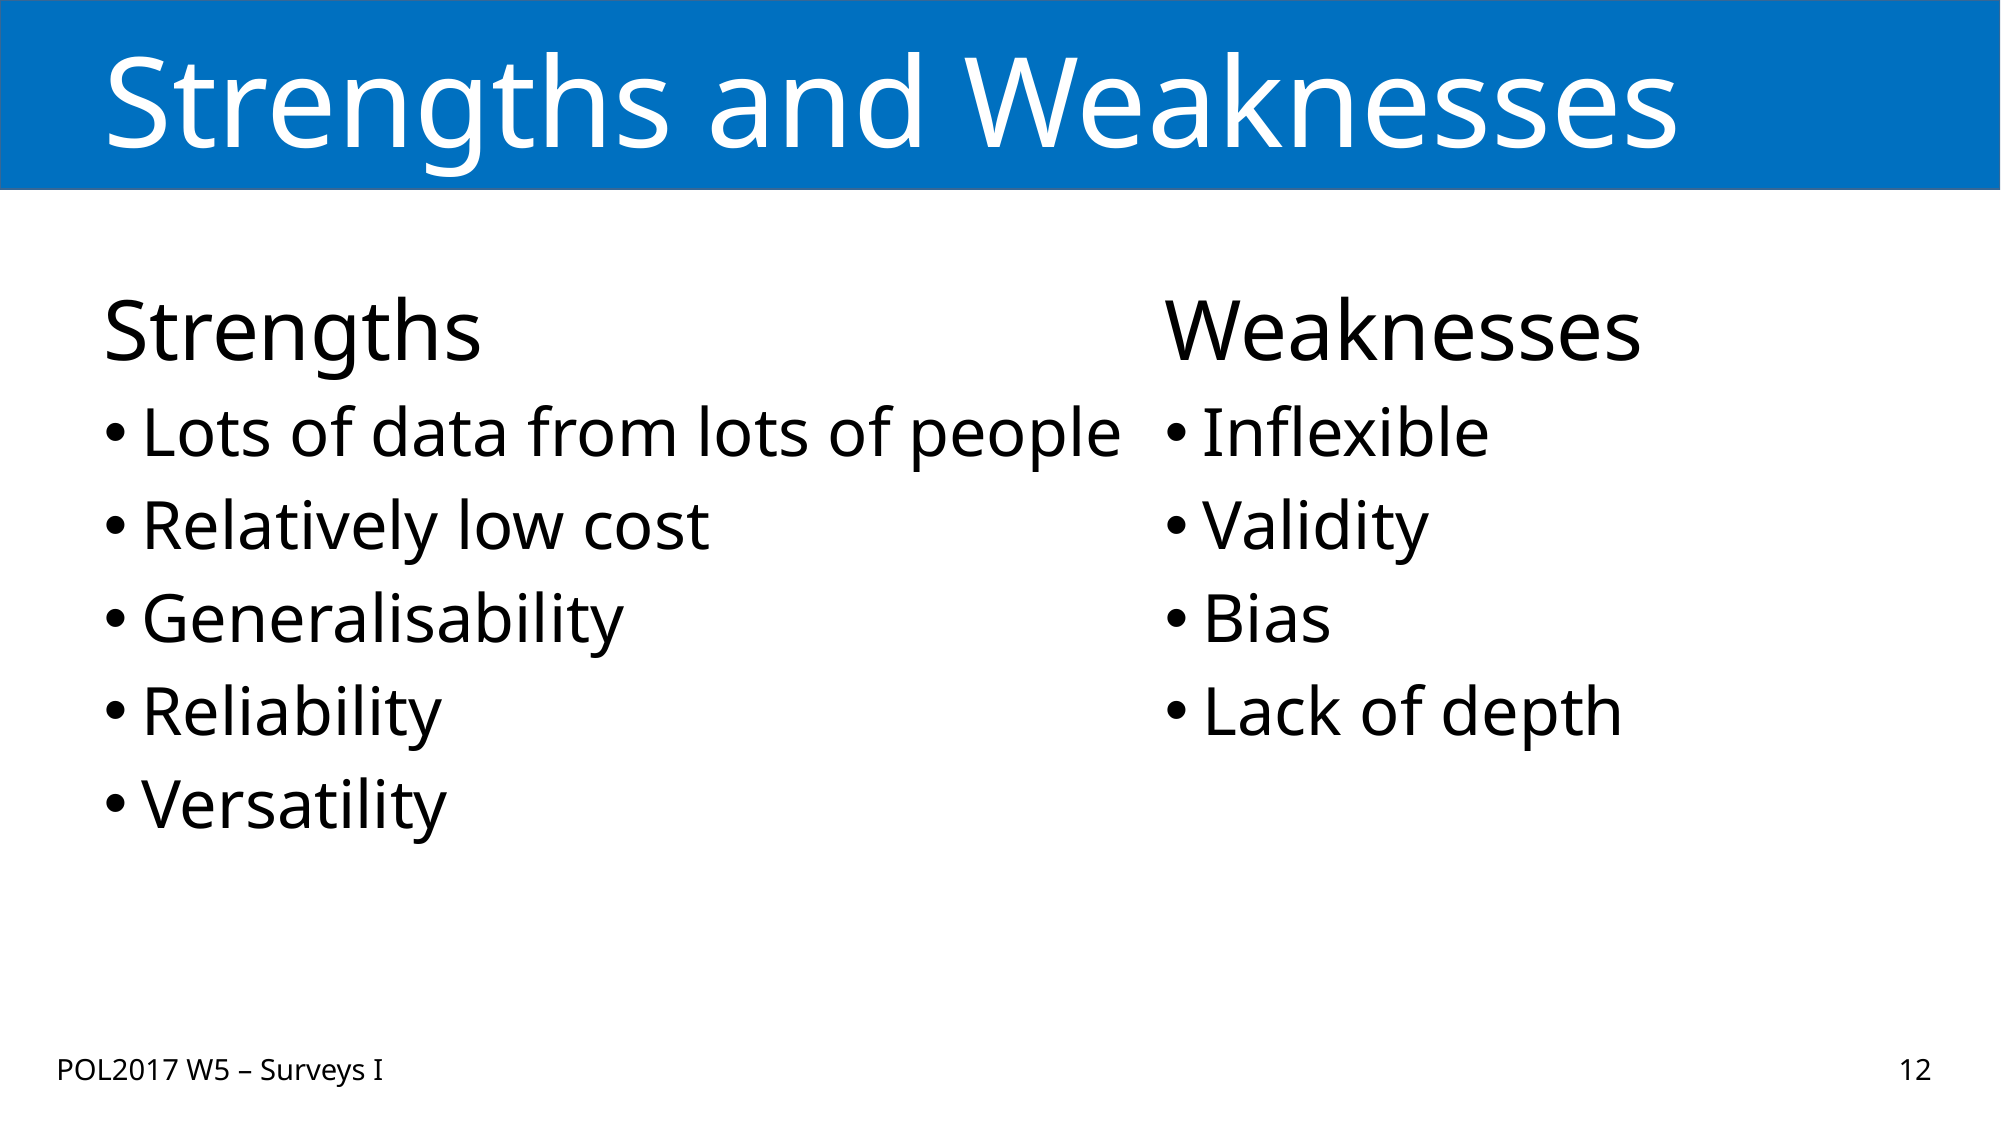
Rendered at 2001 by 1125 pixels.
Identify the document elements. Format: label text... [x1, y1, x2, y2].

list Weaknesses Inflexible Validity Bias Lack of depth [1149, 281, 2000, 995]
footer POL2017 W5 – Surveys I [41, 1043, 675, 1104]
slide_number 12 [1524, 1043, 1947, 1104]
title Strengths and Weaknesses [88, 31, 1912, 182]
list Strengths Lots of data from lots of people Relatively low cost Generalisability Reliability Versatility [88, 281, 1149, 995]
